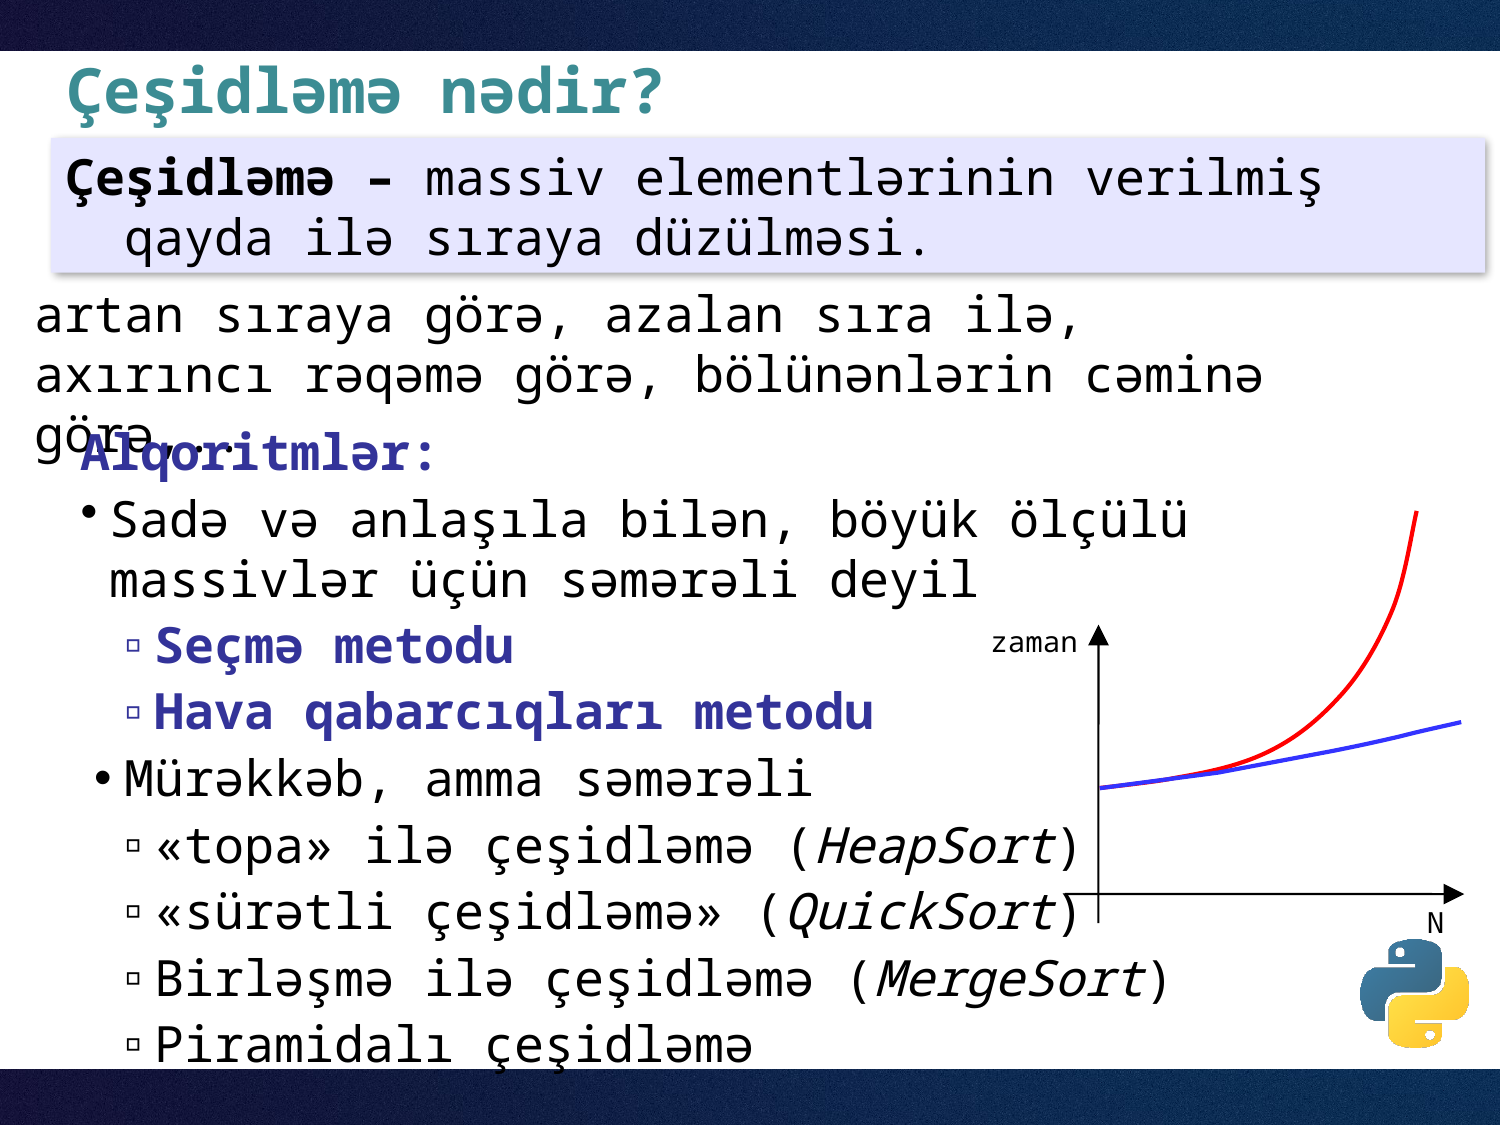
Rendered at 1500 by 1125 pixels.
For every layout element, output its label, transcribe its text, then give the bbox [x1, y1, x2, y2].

text_box artan sıraya görə, azalan sıra ilə, axırıncı rəqəmə görə, bölünənlərin cəminə görə,.. [19, 275, 1448, 471]
text_box Çeşidləmə – massiv elementlərinin verilmiş qayda ilə sıraya düzülməsi. [50, 137, 1486, 273]
text_box [1293, 510, 1417, 619]
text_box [974, 621, 1465, 945]
picture [0, 1069, 1500, 1125]
title Çeşidləmə nədir? [51, 49, 1425, 127]
picture [0, 0, 1500, 51]
text_box Alqoritmlər: Sadə və anlaşıla bilən, böyük ölçülü massivlər üçün səmərəli deyil Seçmə metodu Hava qabarcıqları metodu Mürəkkəb, amma səmərəli «topa» ilə çeşidləmə (HeapSort) «sürətli çeşidləmə» (QuickSort) Birləşmə ilə çeşidləmə (MergeSort) Piramidalı çeşidləmə [65, 413, 1427, 1081]
picture [1427, 939, 1469, 1048]
